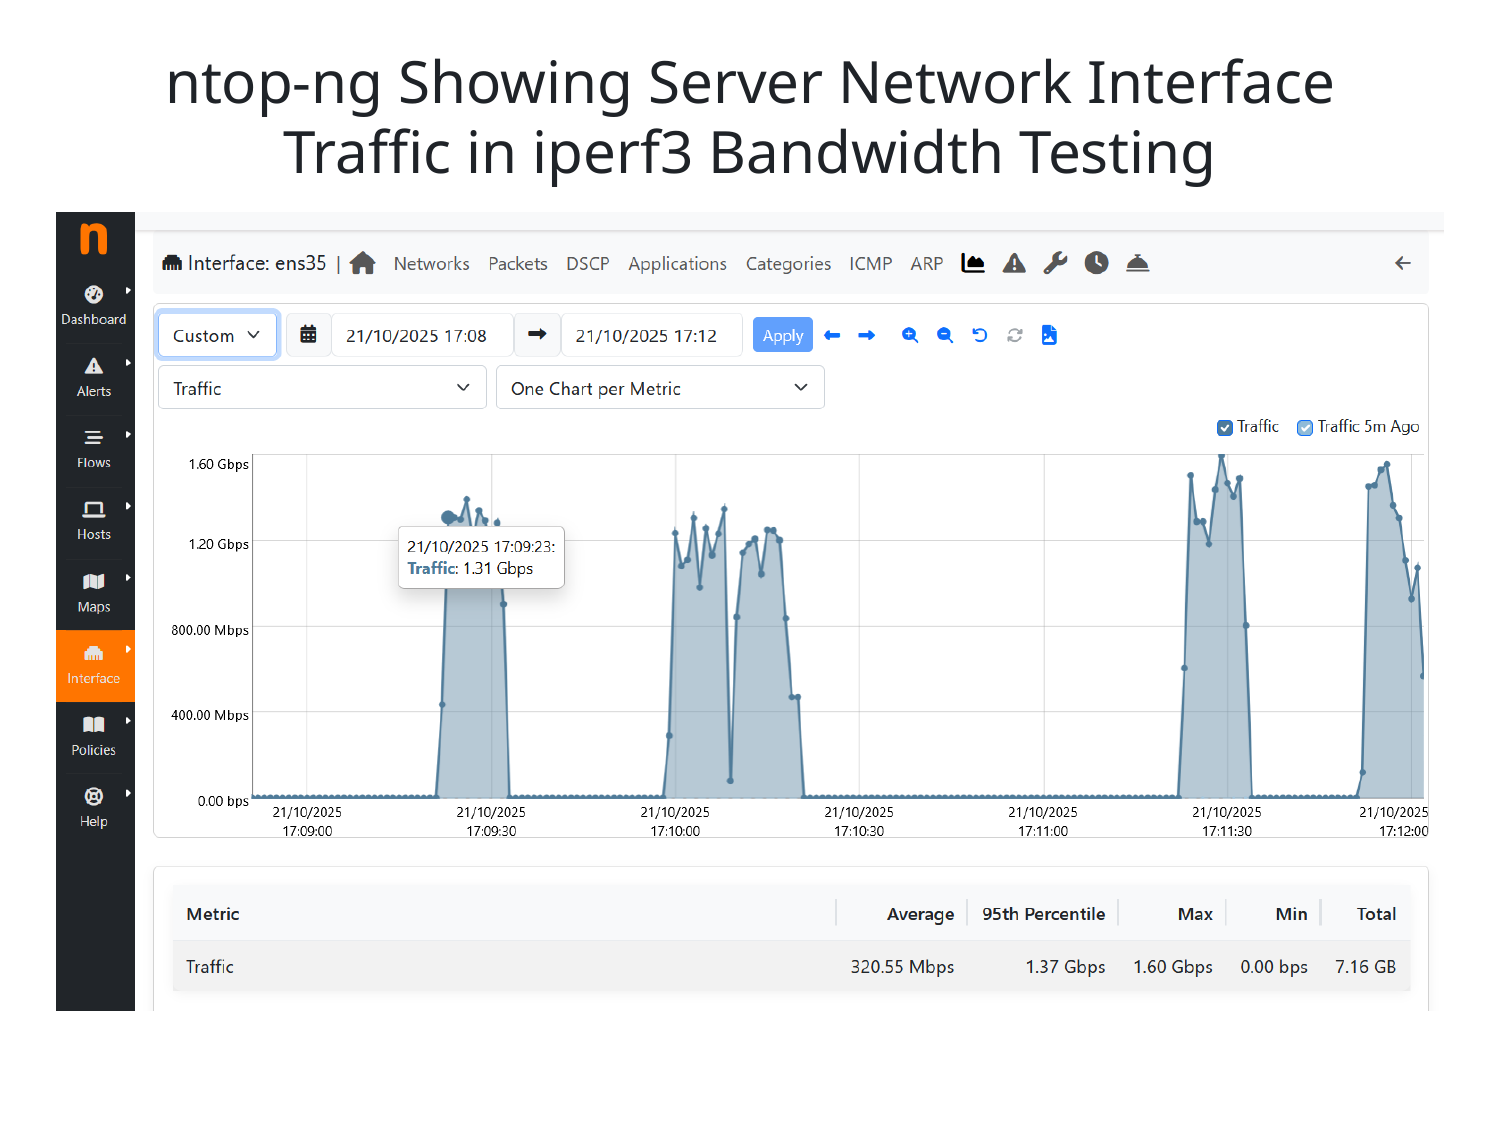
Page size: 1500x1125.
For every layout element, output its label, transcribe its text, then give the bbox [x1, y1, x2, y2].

title ntop-ng Showing Server Network Interface Traffic in iperf3 Bandwidth Testing [75, 45, 1425, 186]
picture [55, 212, 1444, 1011]
